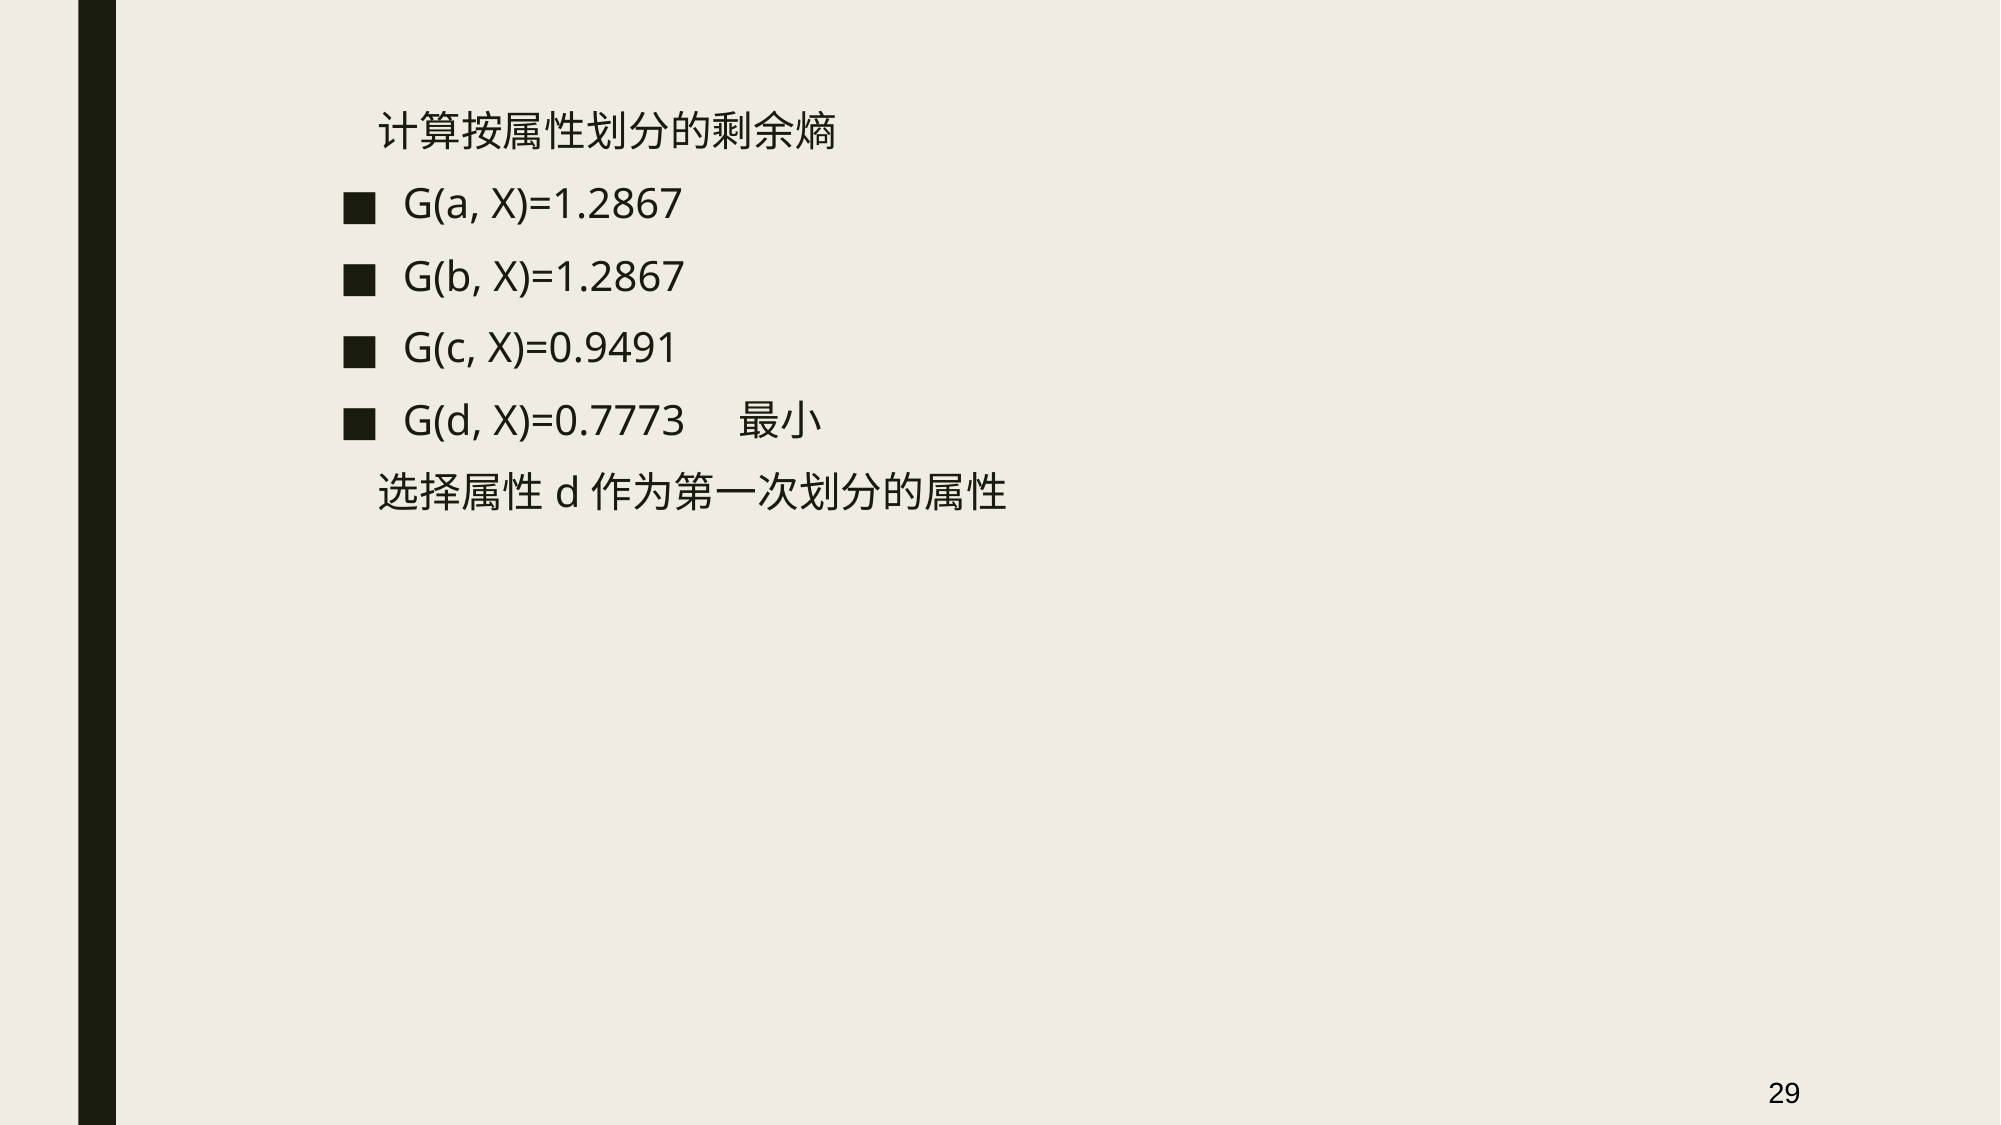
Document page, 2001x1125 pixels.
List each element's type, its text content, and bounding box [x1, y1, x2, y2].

list 计算按属性划分的剩余熵 G(a, X)=1.2867 G(b, X)=1.2867 G(c, X)=0.9491 G(d, X)=0.7773 最小 选择属性d作为第一次划分的属性 [324, 101, 1675, 1005]
slide_number 29 [1553, 1058, 1816, 1125]
